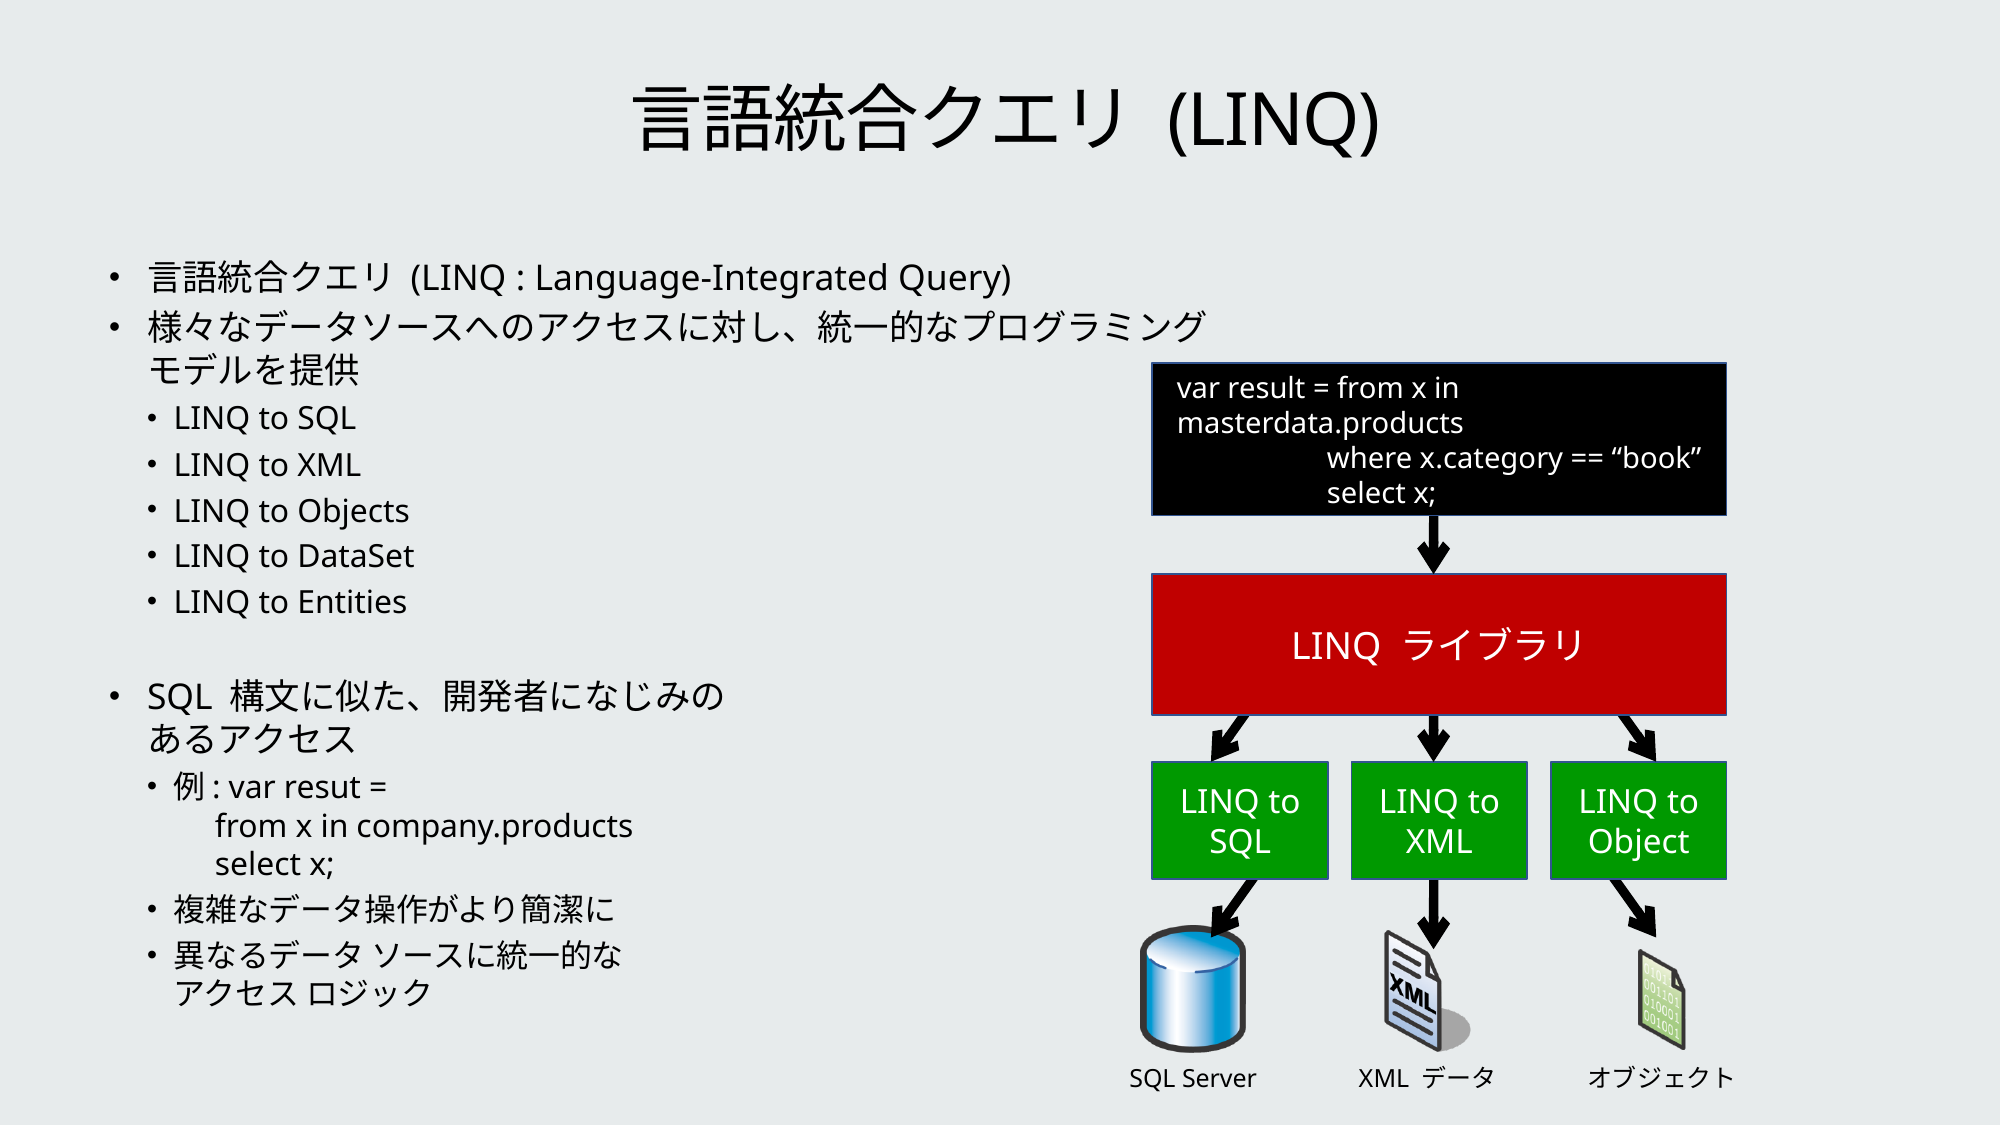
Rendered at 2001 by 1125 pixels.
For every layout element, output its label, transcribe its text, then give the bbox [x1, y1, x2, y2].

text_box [1585, 691, 1669, 751]
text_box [1140, 925, 1247, 1096]
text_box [1198, 866, 1282, 926]
title 言語統合クエリ (LINQ) [45, 47, 1966, 196]
list 言語統合クエリ (LINQ : Language-Integrated Query) 様々なデータソースへのアクセスに対し、統一的なプログラミング モデルを提供 LINQ to SQL LINQ to XML LINQ to Objects LINQ to DataSet LINQ to Entities SQL 構文に似た、開発者になじみの あるアクセス 例: var resut = from x in company.products select x; 複雑なデータ操作がより簡潔に 異なるデータ ソースに統一的な アクセス ロジック [85, 240, 1916, 1032]
text_box LINQ ライブラリ [1151, 573, 1727, 716]
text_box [1374, 930, 1481, 1096]
text_box LINQ to Object [1550, 761, 1727, 880]
text_box LINQ to SQL [1151, 761, 1329, 880]
text_box var result = from x in masterdata.products where x.category == “book” select x; [1151, 362, 1727, 516]
text_box LINQ to XML [1351, 761, 1528, 880]
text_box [1609, 948, 1715, 1096]
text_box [1585, 866, 1669, 926]
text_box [1198, 691, 1282, 751]
